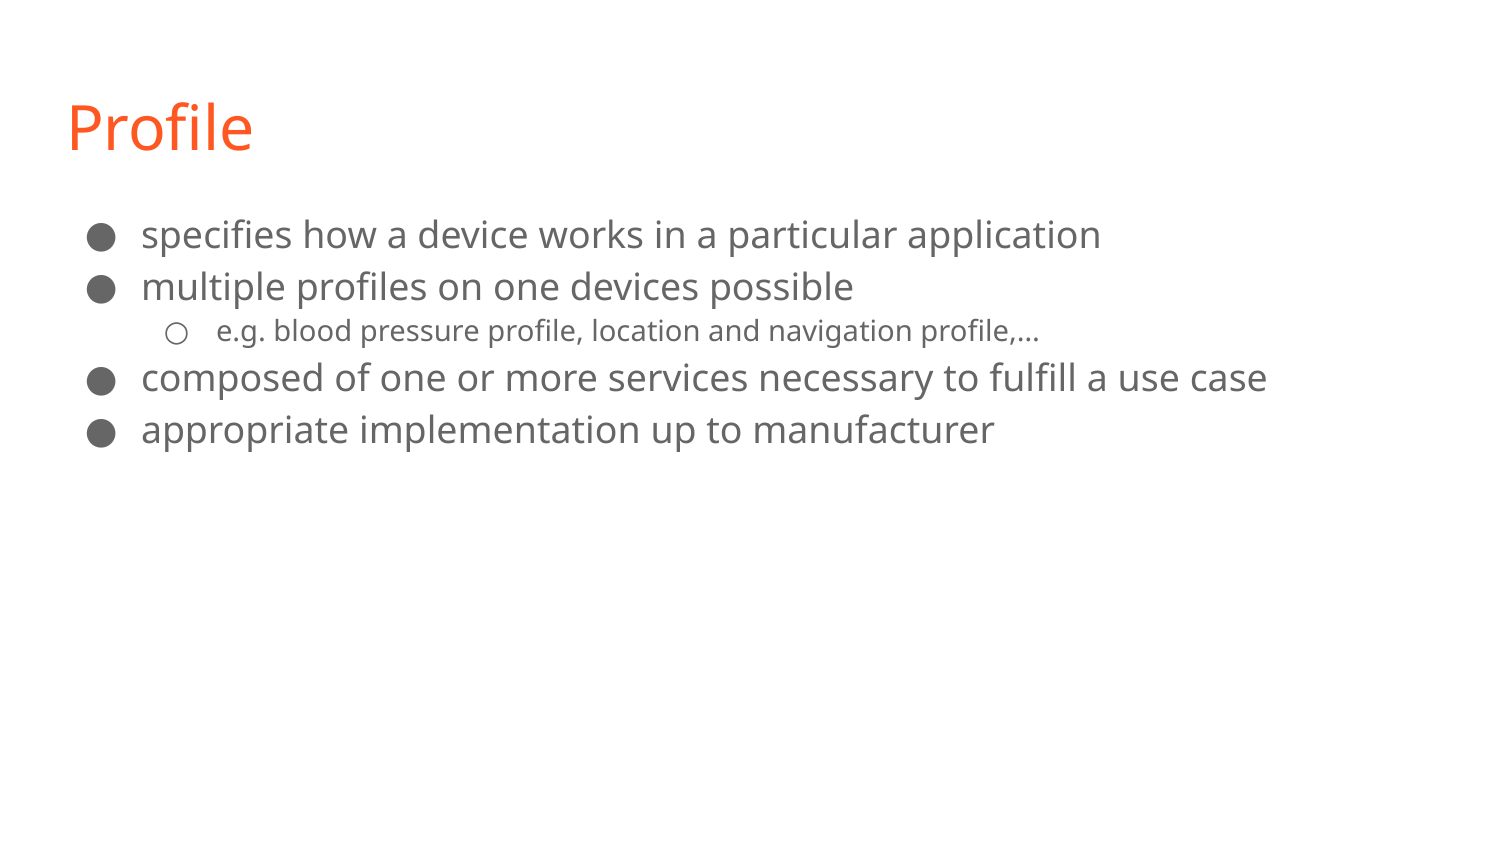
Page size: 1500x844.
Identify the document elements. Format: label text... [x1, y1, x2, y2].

list specifies how a device works in a particular application multiple profiles on one devices possible e.g. blood pressure profile, location and navigation profile,… composed of one or more services necessary to fulfill a use case appropriate implementation up to manufacturer [51, 189, 1449, 750]
title Profile [51, 72, 1449, 167]
